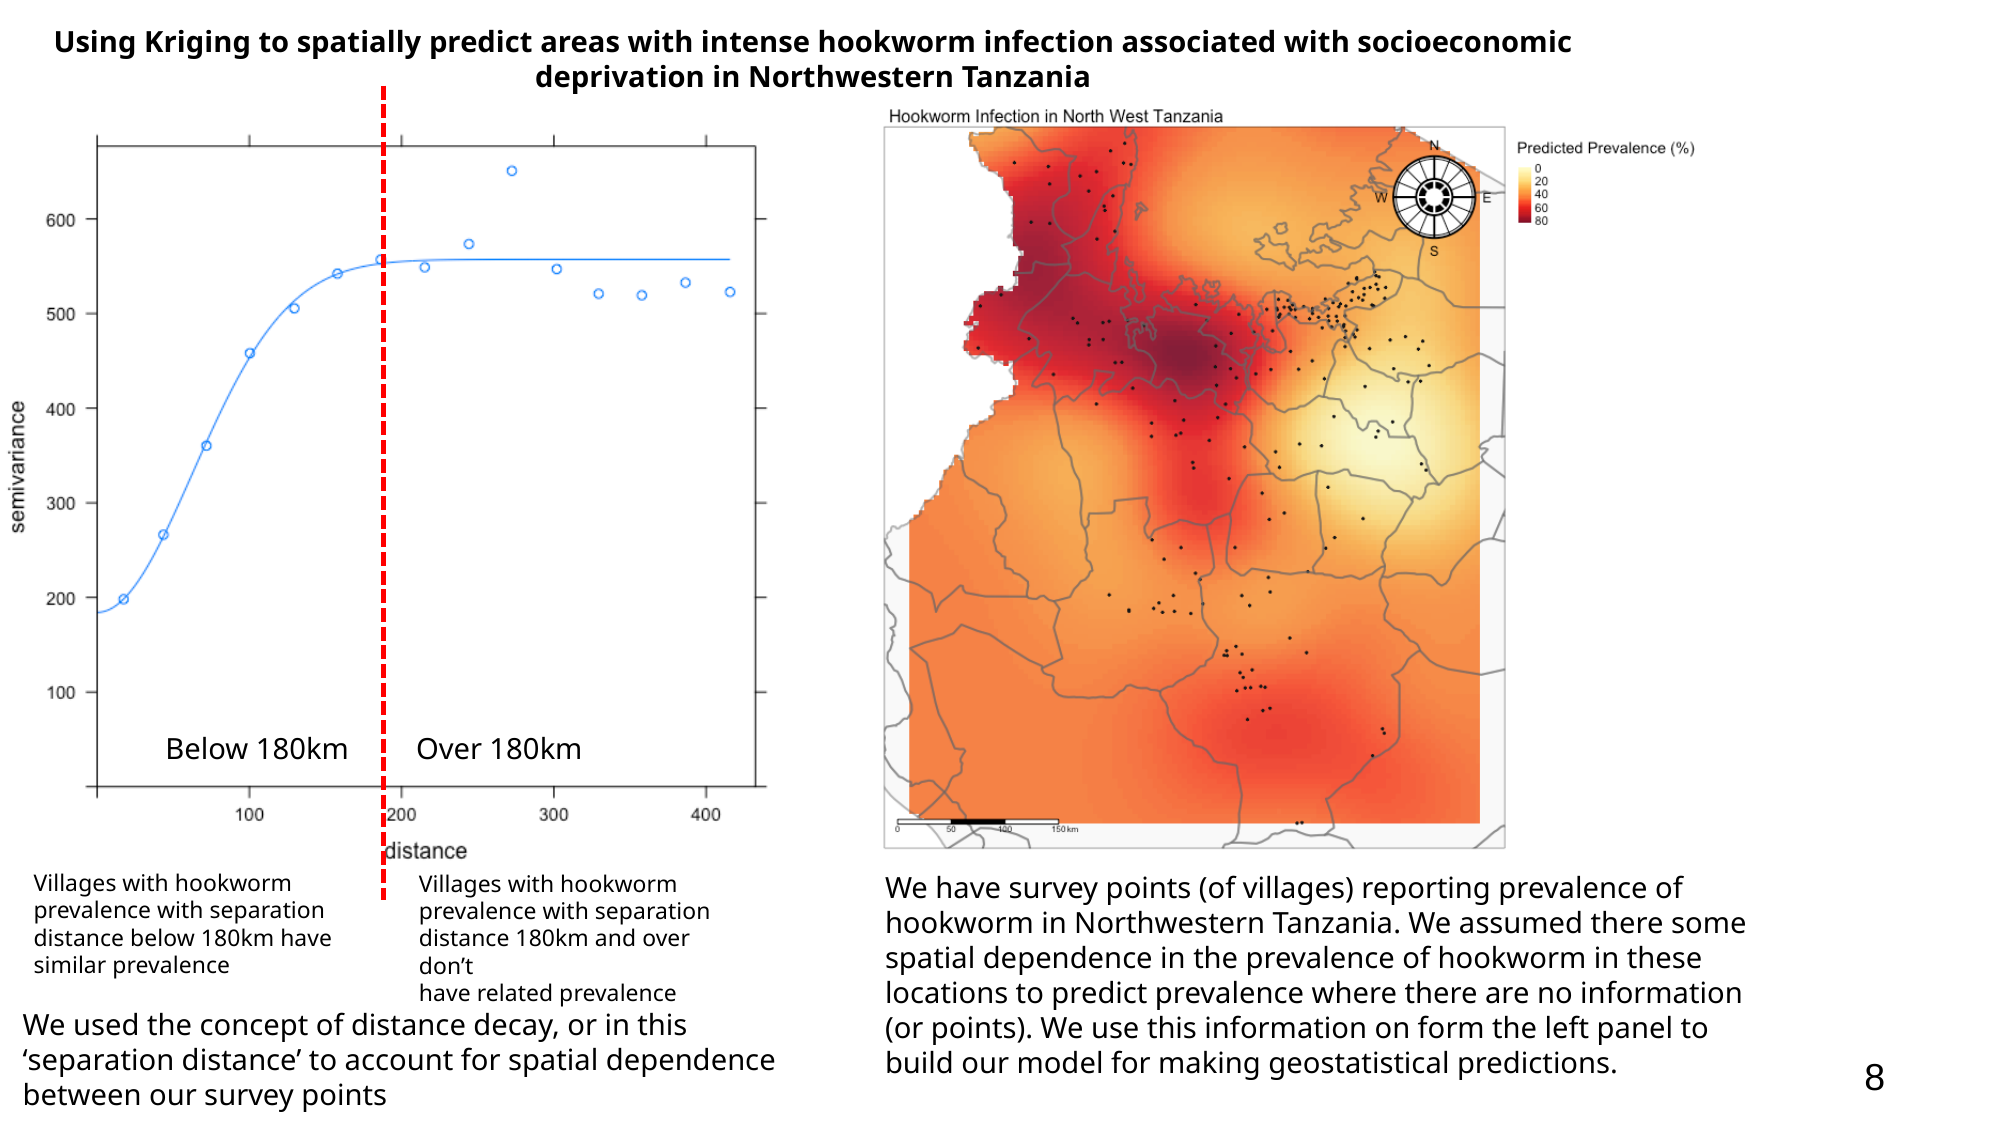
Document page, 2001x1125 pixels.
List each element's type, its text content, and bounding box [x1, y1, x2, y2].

text_box Using Kriging to spatially predict areas with intense hookworm infection associated with socioeconomic deprivation in Northwestern Tanzania [0, 16, 1627, 102]
picture [384, 102, 800, 884]
picture [0, 102, 383, 884]
text_box 8 [1849, 1045, 1939, 1070]
text_box We have survey points (of villages) reporting prevalence of hookworm in Northwestern Tanzania. We assumed there some spatial dependence in the prevalence of hookworm in these locations to predict prevalence where there are no information (or points). We use this information on form the left panel to build our model for making geostatistical predictions. [870, 862, 1776, 1087]
text_box Villages with hookworm prevalence with separation distance 180km and over don’t have related prevalence [404, 884, 753, 1014]
text_box We used the concept of distance decay, or in this ‘separation distance’ to account for spatial dependence between our survey points [7, 999, 792, 1119]
text_box Villages with hookworm prevalence with separation distance below 180km have similar prevalence [18, 884, 368, 986]
picture [874, 102, 1698, 862]
